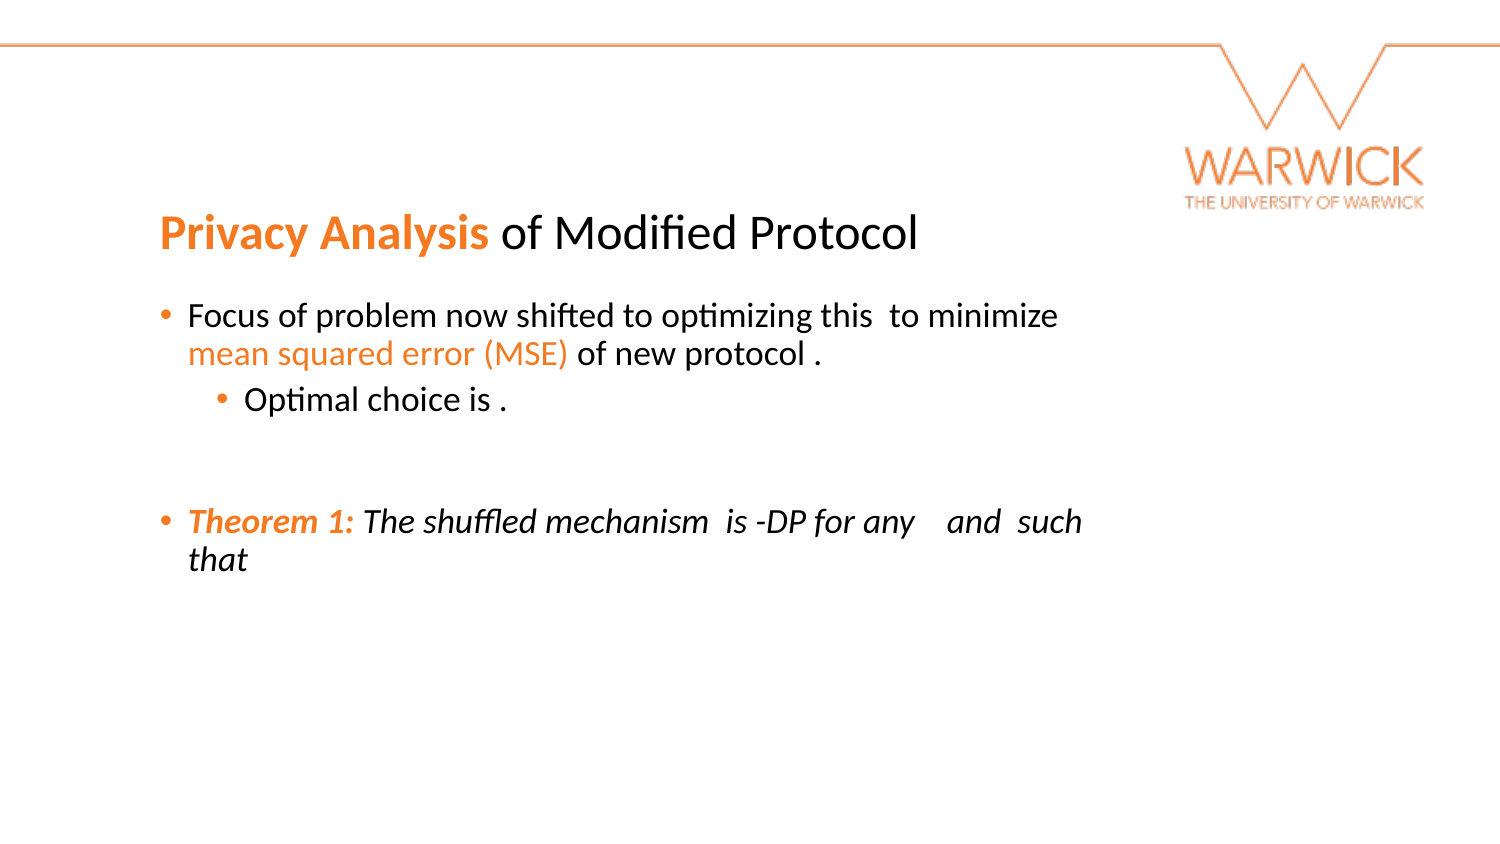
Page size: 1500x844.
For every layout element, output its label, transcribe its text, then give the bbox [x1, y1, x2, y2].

list Privacy Analysis of Modified Protocol [145, 199, 1135, 262]
